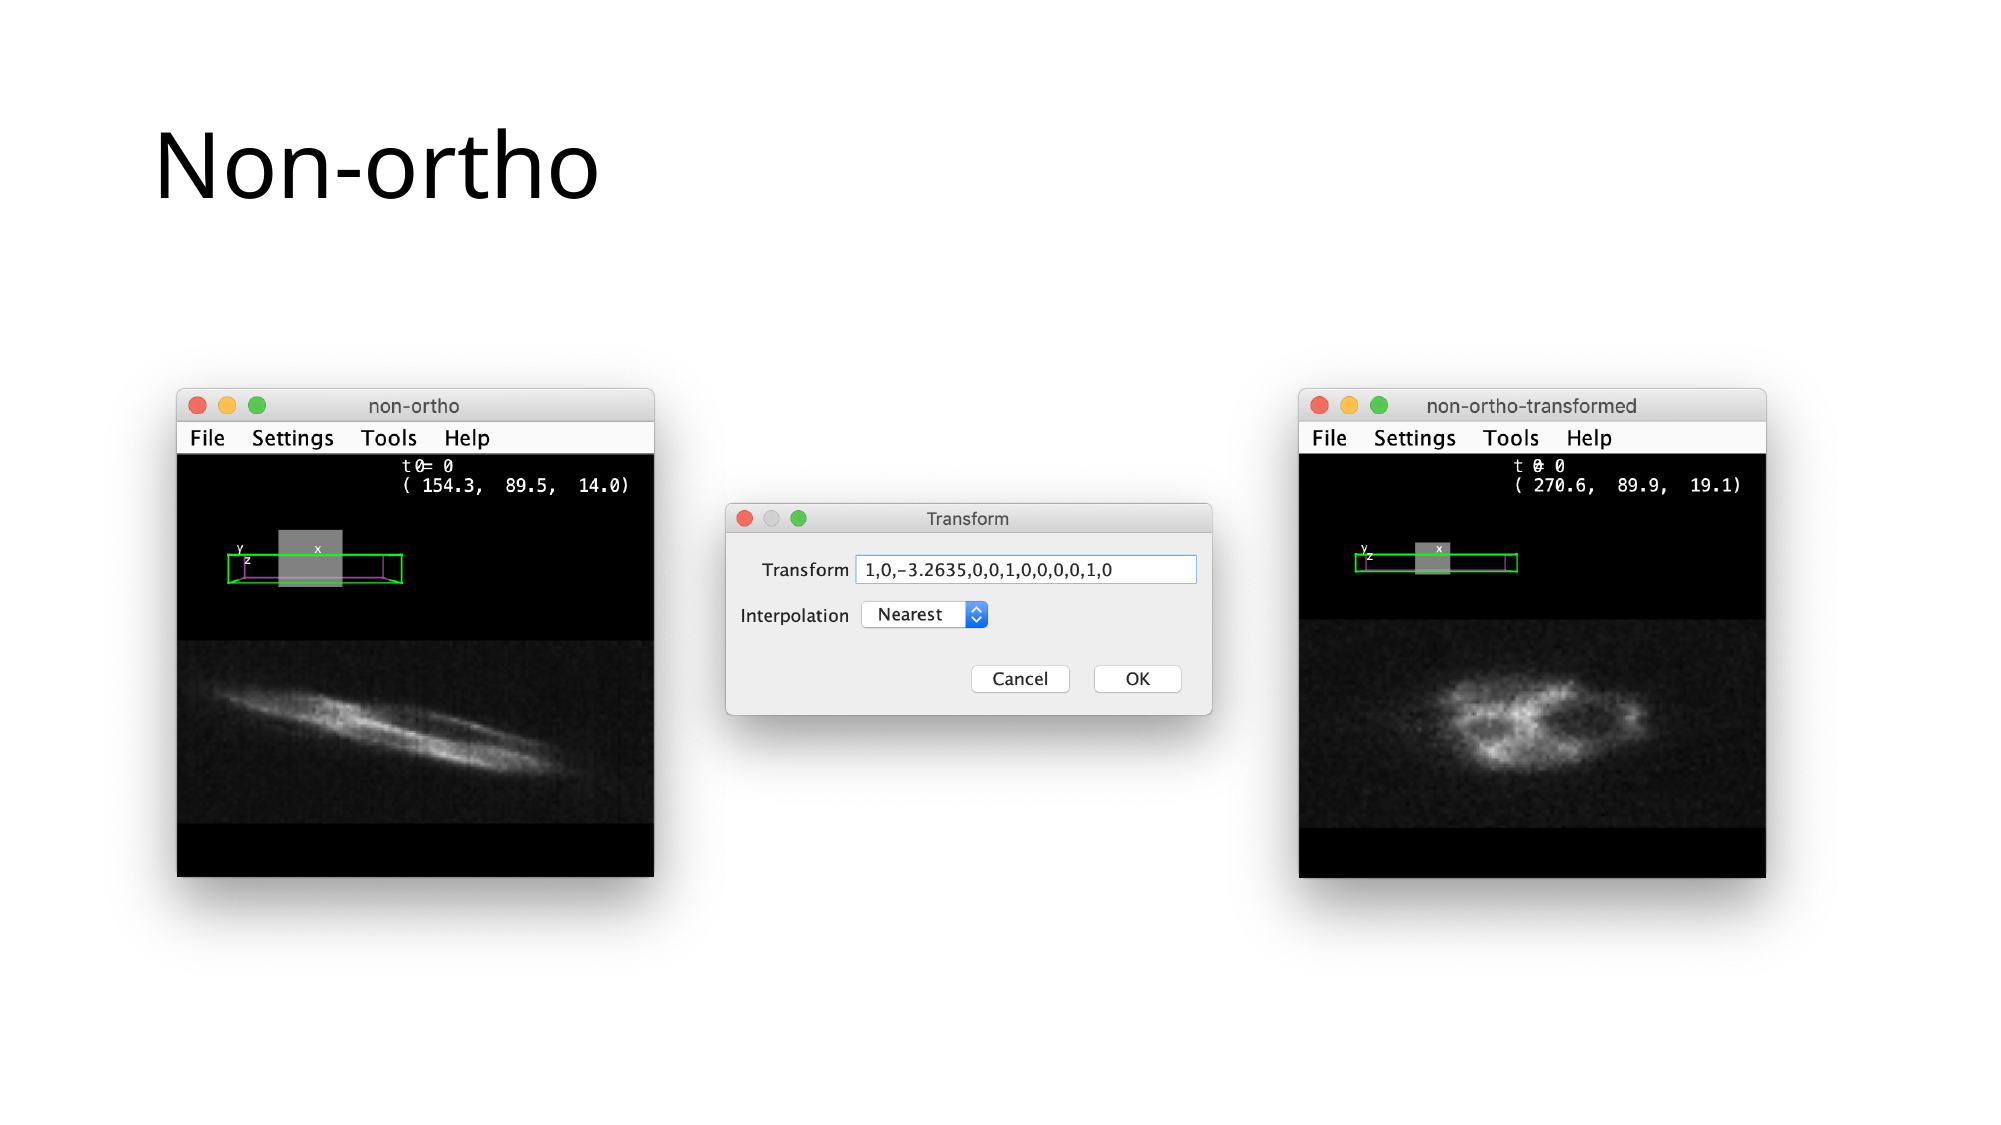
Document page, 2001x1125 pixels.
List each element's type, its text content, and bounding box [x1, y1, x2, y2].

title Non-ortho [137, 59, 1863, 278]
picture [93, 332, 1849, 989]
